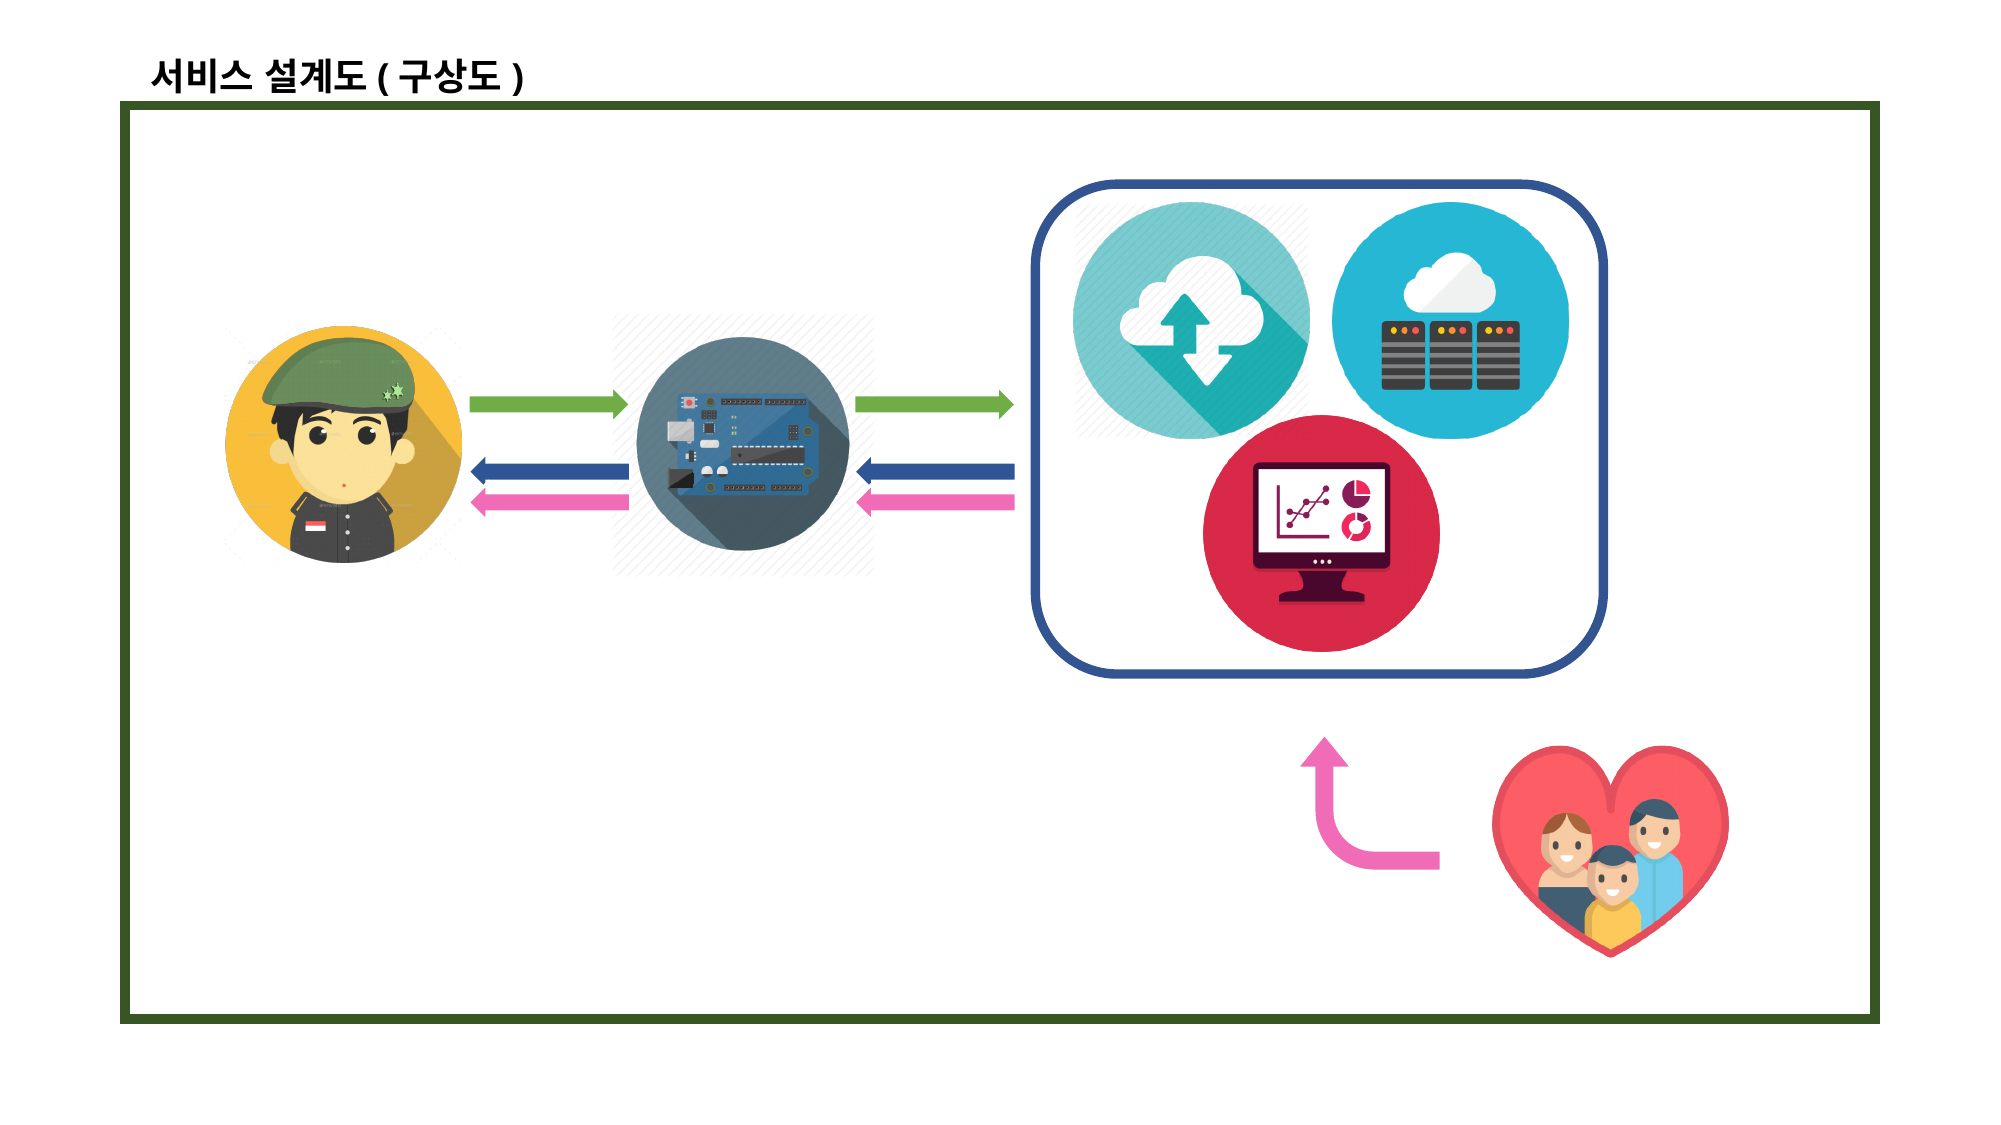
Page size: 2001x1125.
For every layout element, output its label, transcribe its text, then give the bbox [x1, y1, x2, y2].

picture [1073, 202, 1569, 652]
text_box [876, 491, 1018, 514]
text_box [876, 381, 1019, 428]
text_box [1034, 183, 1605, 676]
text_box [1293, 731, 1443, 873]
text_box 서비스 설계도(구상도) [135, 45, 540, 105]
text_box [124, 105, 1876, 1020]
picture [1492, 733, 1729, 971]
text_box [465, 448, 610, 487]
picture [610, 311, 876, 578]
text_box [223, 326, 462, 563]
text_box [465, 479, 610, 526]
text_box [466, 393, 610, 416]
text_box [876, 460, 1018, 483]
